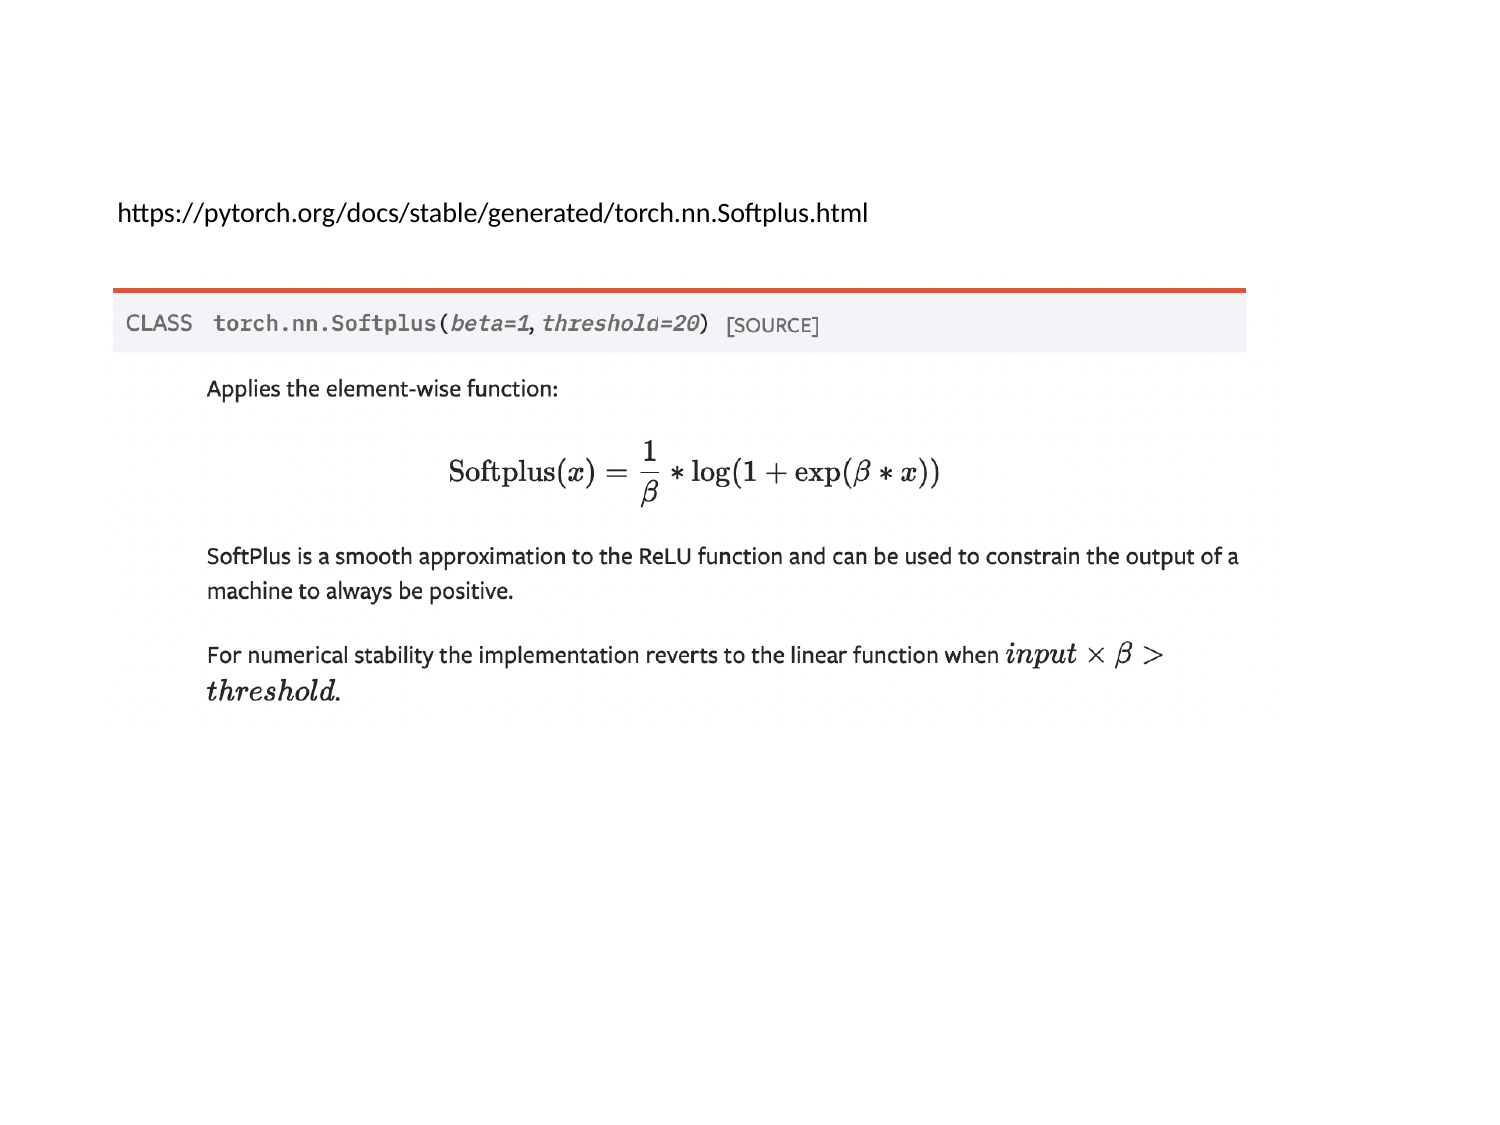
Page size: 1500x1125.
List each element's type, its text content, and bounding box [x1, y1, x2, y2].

text_box https://pytorch.org/docs/stable/generated/torch.nn.Softplus.html [102, 187, 1090, 236]
picture [102, 266, 1280, 733]
